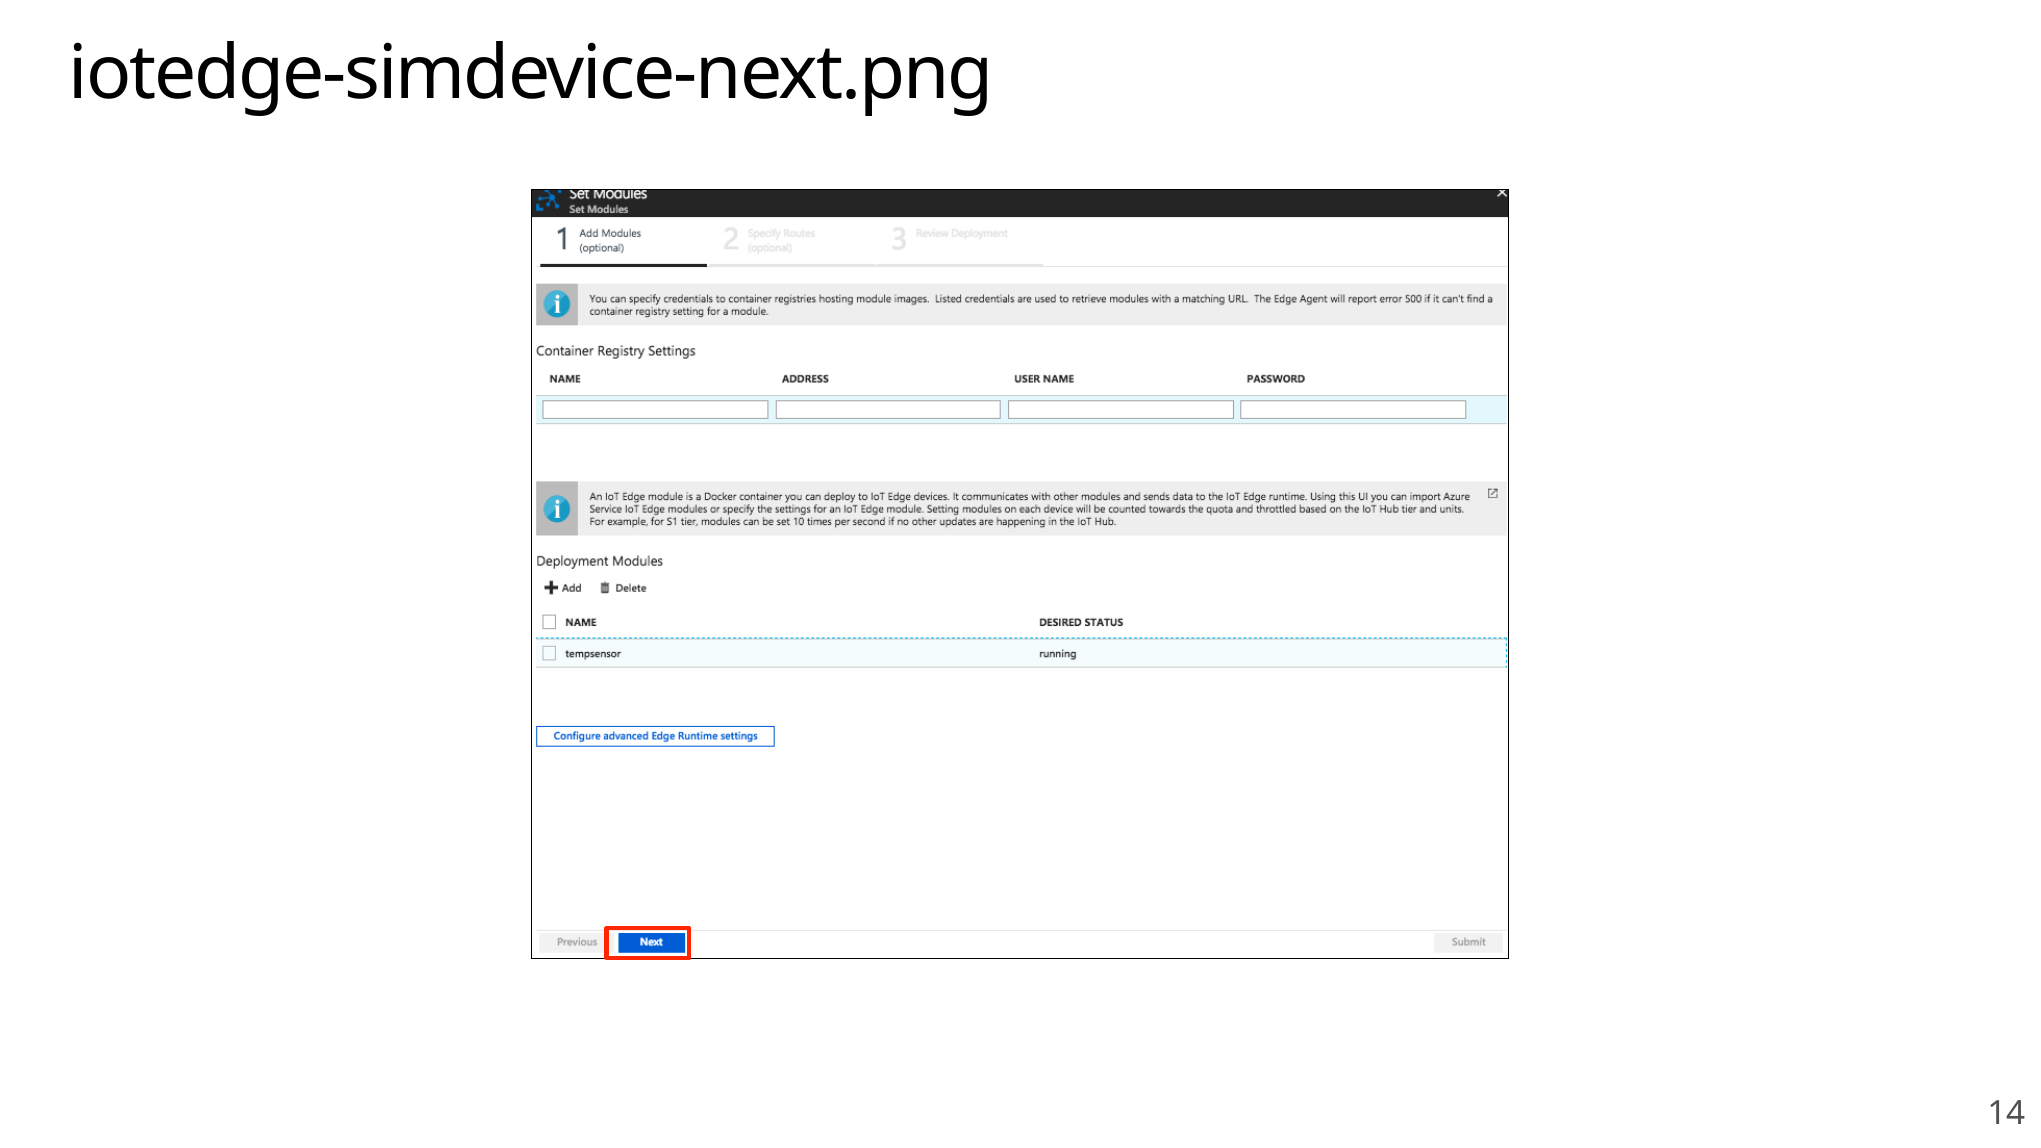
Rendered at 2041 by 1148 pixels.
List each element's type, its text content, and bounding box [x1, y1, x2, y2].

picture [531, 189, 1509, 959]
title iotedge-simdevice-next.png [45, 18, 1996, 107]
slide_number 14 [1912, 1083, 2041, 1148]
